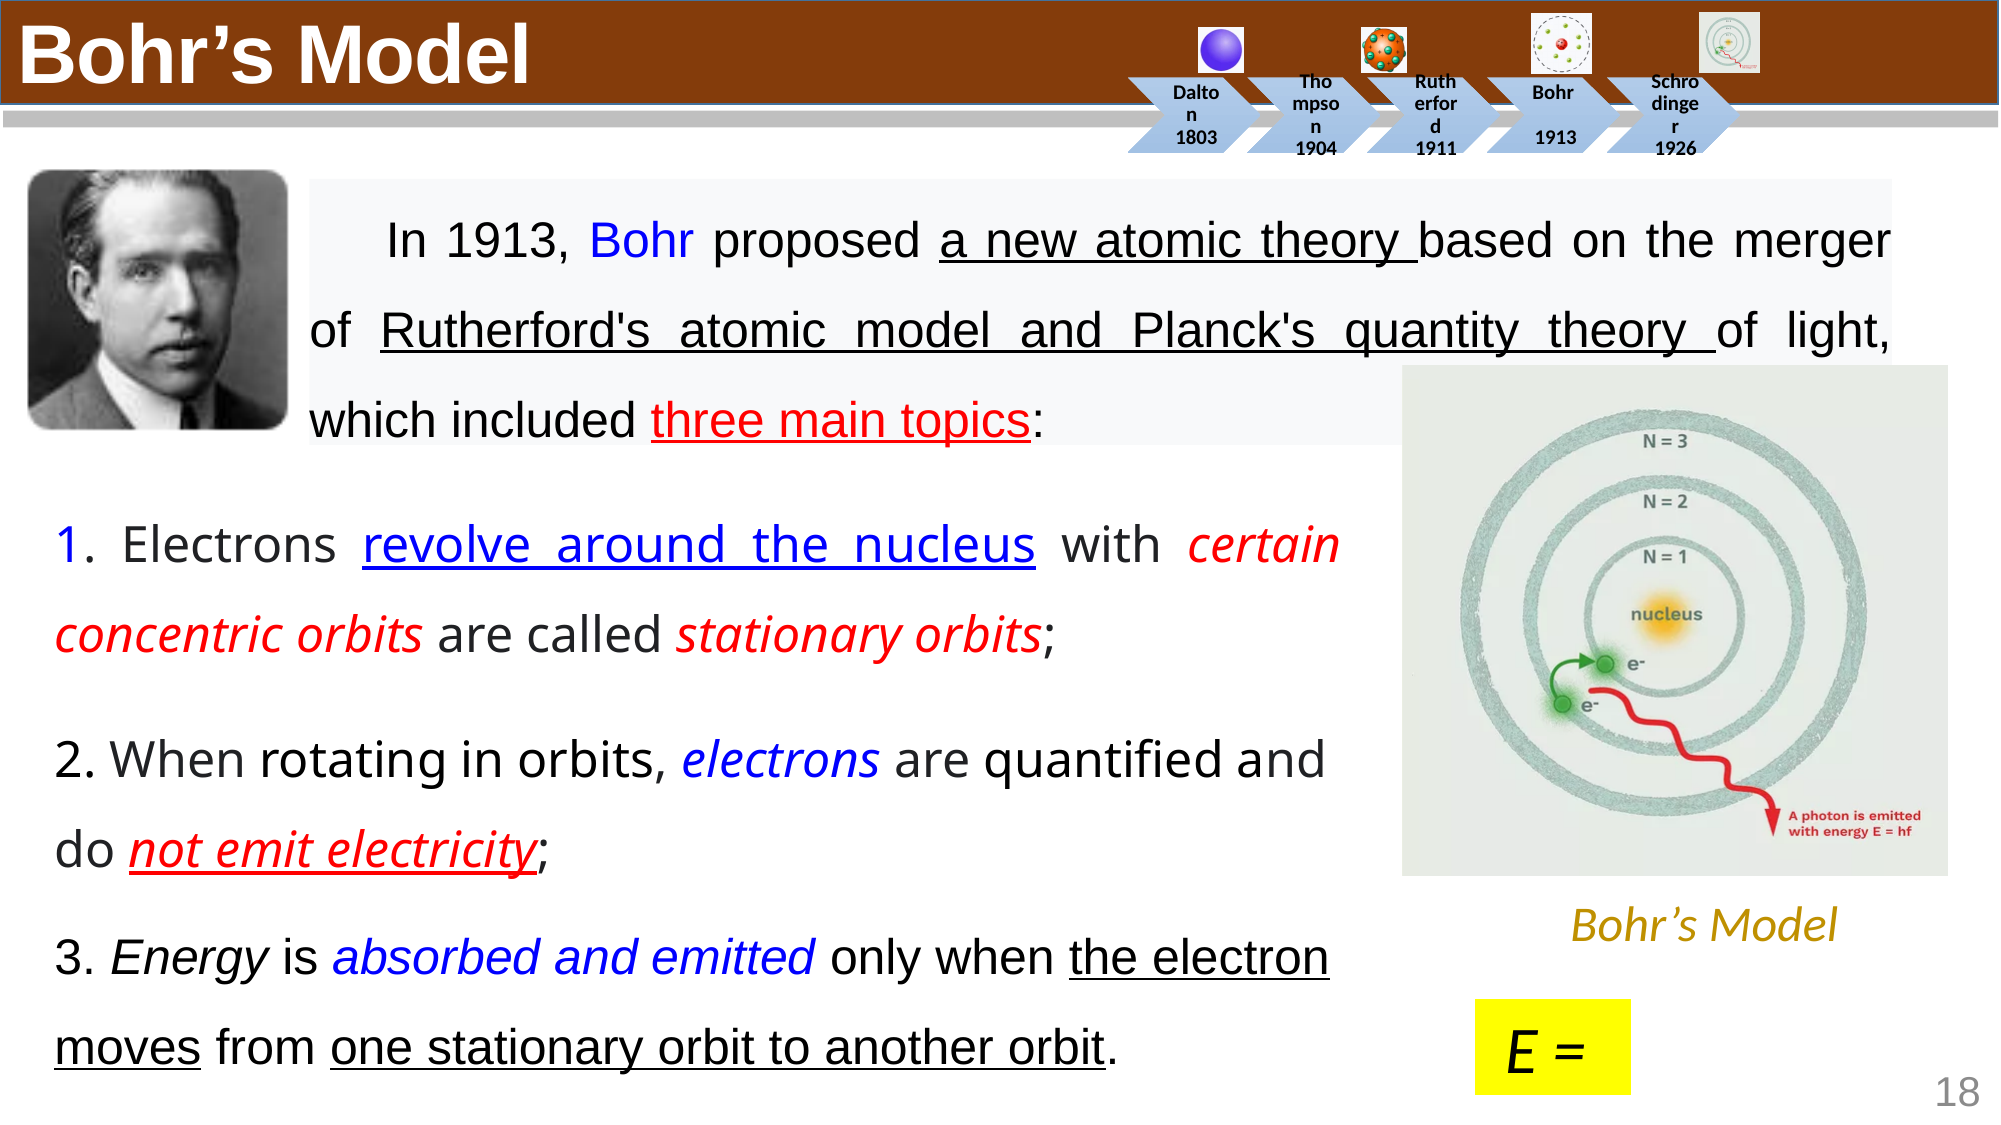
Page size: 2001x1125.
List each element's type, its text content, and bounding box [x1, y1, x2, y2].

text_box 1. Electrons revolve around the nucleus with certain concentric orbits are called stationary orbits; [54, 484, 1343, 661]
picture [26, 168, 297, 439]
picture [1402, 365, 1949, 876]
text_box In 1913, Bohr proposed a new atomic theory based on the merger of Rutherford's atomic model and Planck's quantity theory of light, which included three main topics: [309, 178, 1892, 445]
slide_number 18 [1913, 1059, 1996, 1120]
text_box 2. When rotating in orbits, electrons are quantified and do not emit electricity; [54, 699, 1343, 876]
text_box [0, 0, 1999, 105]
text_box 3. Energy is absorbed and emitted only when the electron moves from one stationary orbit to another orbit. [54, 896, 1423, 1073]
text_box Bohr’s Model [1555, 883, 1854, 959]
text_box Bohr’s Model [3, 8, 1949, 105]
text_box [1127, 12, 1996, 173]
